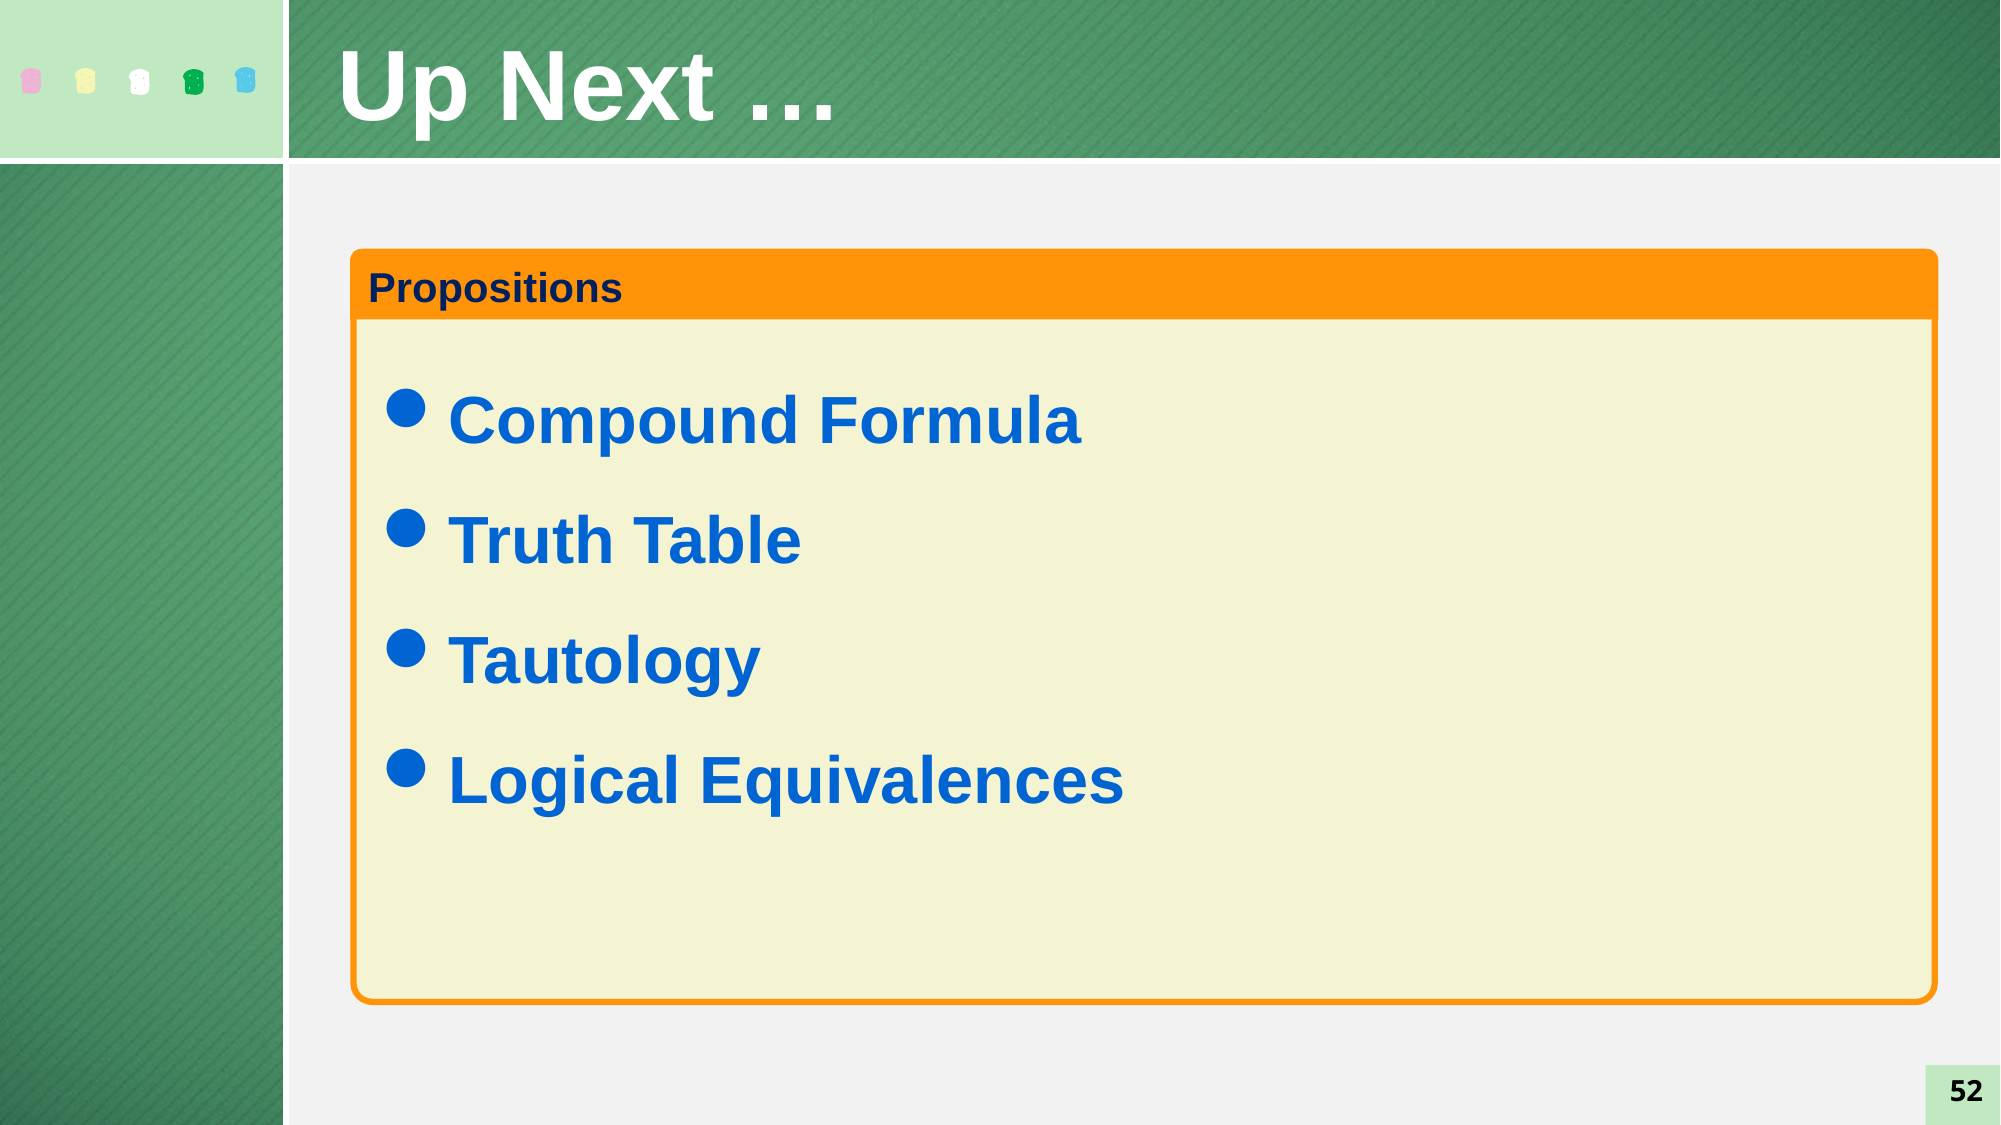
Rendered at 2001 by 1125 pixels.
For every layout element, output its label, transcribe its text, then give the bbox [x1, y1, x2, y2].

text_box Up Next … [322, 12, 1948, 148]
picture [0, 164, 283, 1125]
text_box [19, 65, 258, 95]
text_box Compound Formula Truth Table Tautology Logical Equivalences [366, 329, 1956, 824]
picture [289, 0, 2000, 158]
slide_number 52 [1925, 1065, 2000, 1125]
text_box [352, 321, 1936, 1003]
text_box Propositions [348, 247, 1940, 321]
